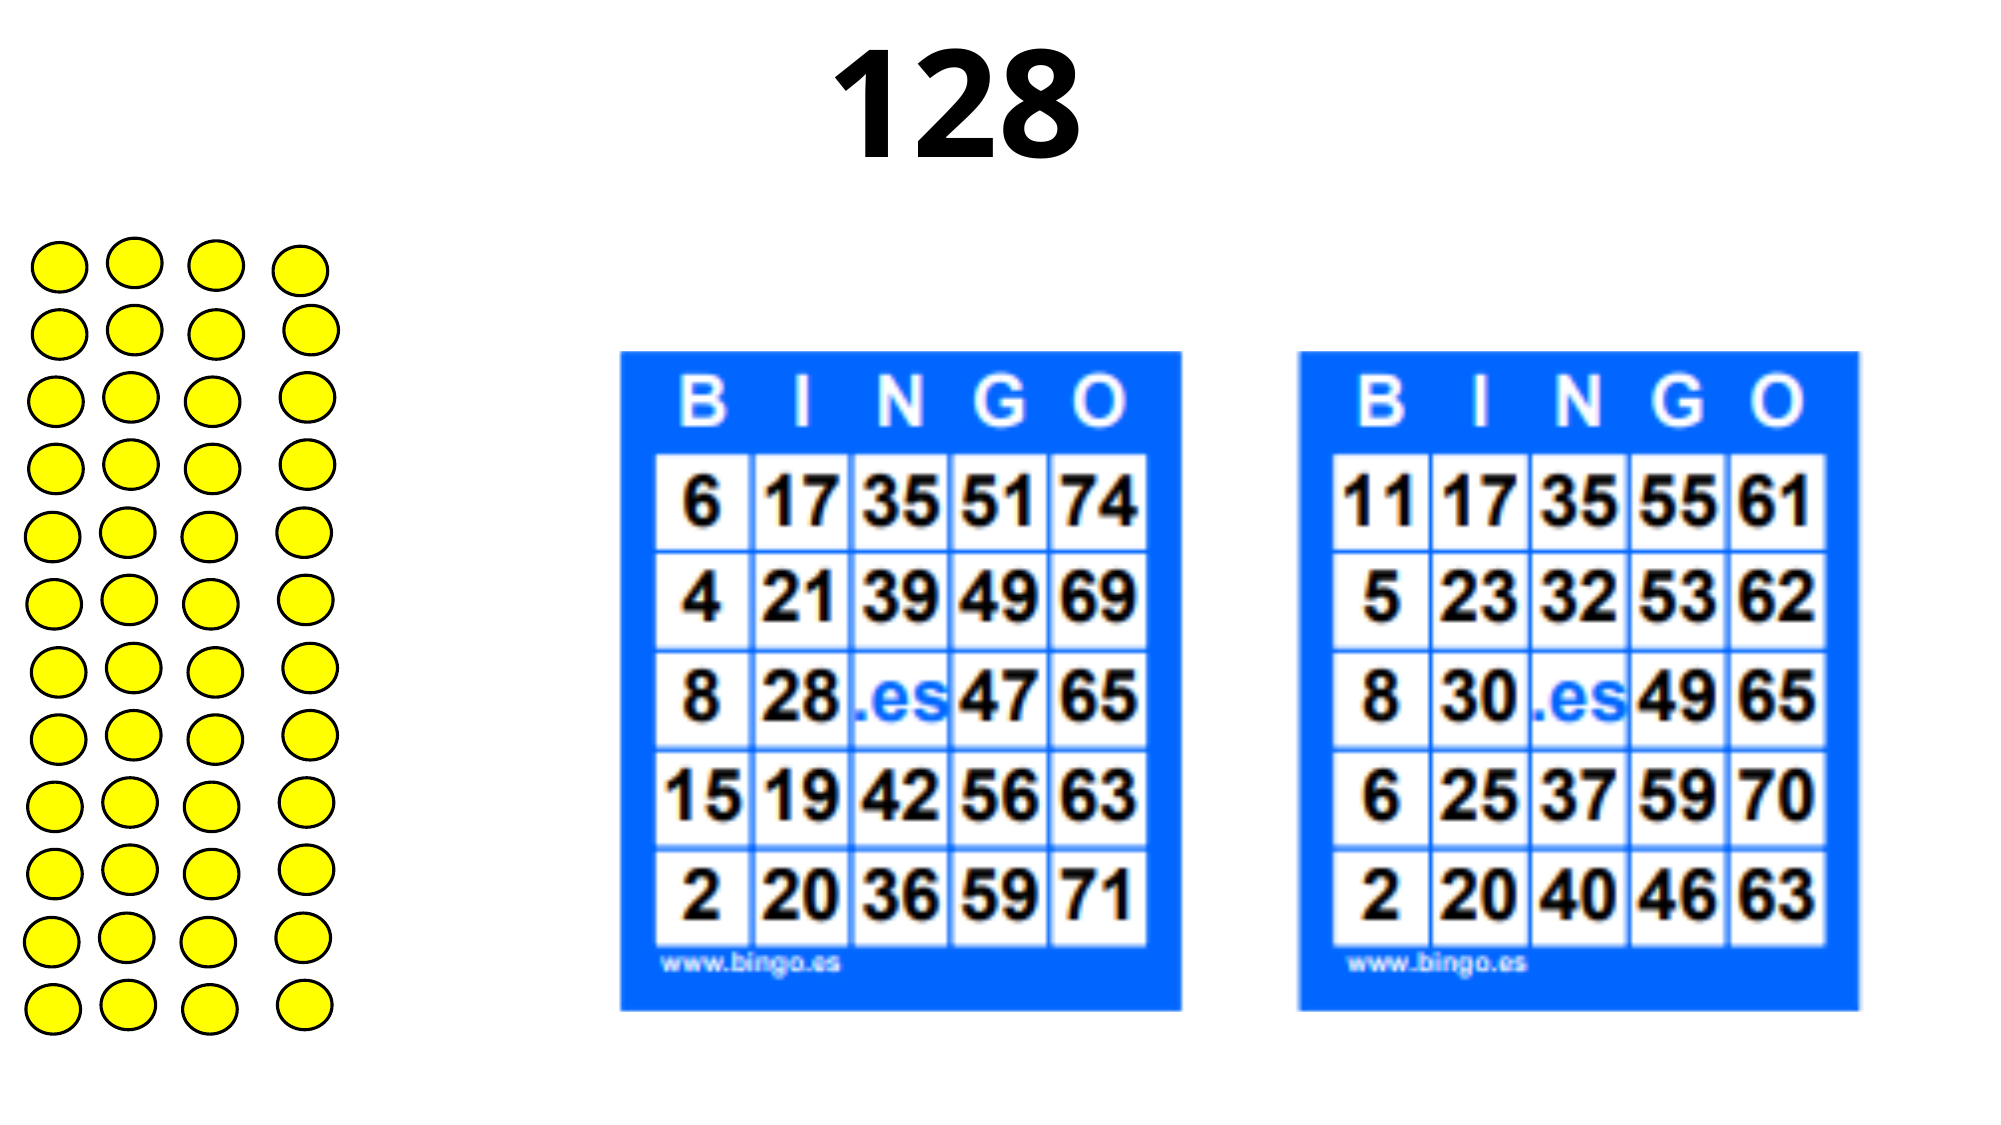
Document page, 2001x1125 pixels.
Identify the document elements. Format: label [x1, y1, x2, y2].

text_box [279, 371, 336, 424]
text_box [183, 848, 240, 900]
text_box [272, 245, 329, 297]
text_box [186, 646, 244, 699]
text_box [99, 979, 157, 1031]
text_box [106, 237, 164, 289]
text_box [812, 0, 1179, 195]
text_box [182, 578, 240, 631]
text_box [278, 776, 335, 829]
text_box [102, 438, 160, 491]
text_box [24, 511, 81, 563]
text_box [186, 713, 244, 766]
text_box [181, 983, 239, 1036]
text_box [281, 642, 339, 694]
text_box [30, 646, 88, 699]
text_box [27, 375, 85, 428]
text_box [101, 843, 159, 896]
text_box [179, 916, 237, 968]
text_box [105, 709, 163, 762]
text_box [275, 506, 333, 559]
text_box [279, 438, 336, 491]
text_box [31, 308, 88, 361]
text_box [25, 578, 83, 631]
text_box [26, 781, 84, 833]
text_box [31, 241, 88, 294]
text_box [180, 511, 238, 563]
text_box [274, 912, 332, 964]
text_box [23, 916, 81, 968]
text_box [27, 443, 85, 495]
picture [610, 351, 1872, 1012]
text_box [276, 979, 334, 1031]
text_box [30, 713, 88, 766]
text_box [278, 843, 335, 896]
text_box [98, 912, 156, 964]
text_box [100, 574, 158, 626]
text_box [281, 709, 339, 762]
text_box [106, 304, 164, 356]
text_box [184, 443, 241, 495]
text_box [102, 371, 160, 424]
text_box [282, 304, 340, 356]
text_box [26, 848, 84, 900]
text_box [24, 983, 82, 1036]
text_box [99, 506, 157, 559]
text_box [184, 375, 241, 428]
text_box [101, 776, 159, 829]
text_box [105, 642, 163, 694]
text_box [187, 239, 245, 292]
text_box [277, 574, 335, 626]
text_box [183, 781, 240, 833]
text_box [187, 308, 245, 361]
